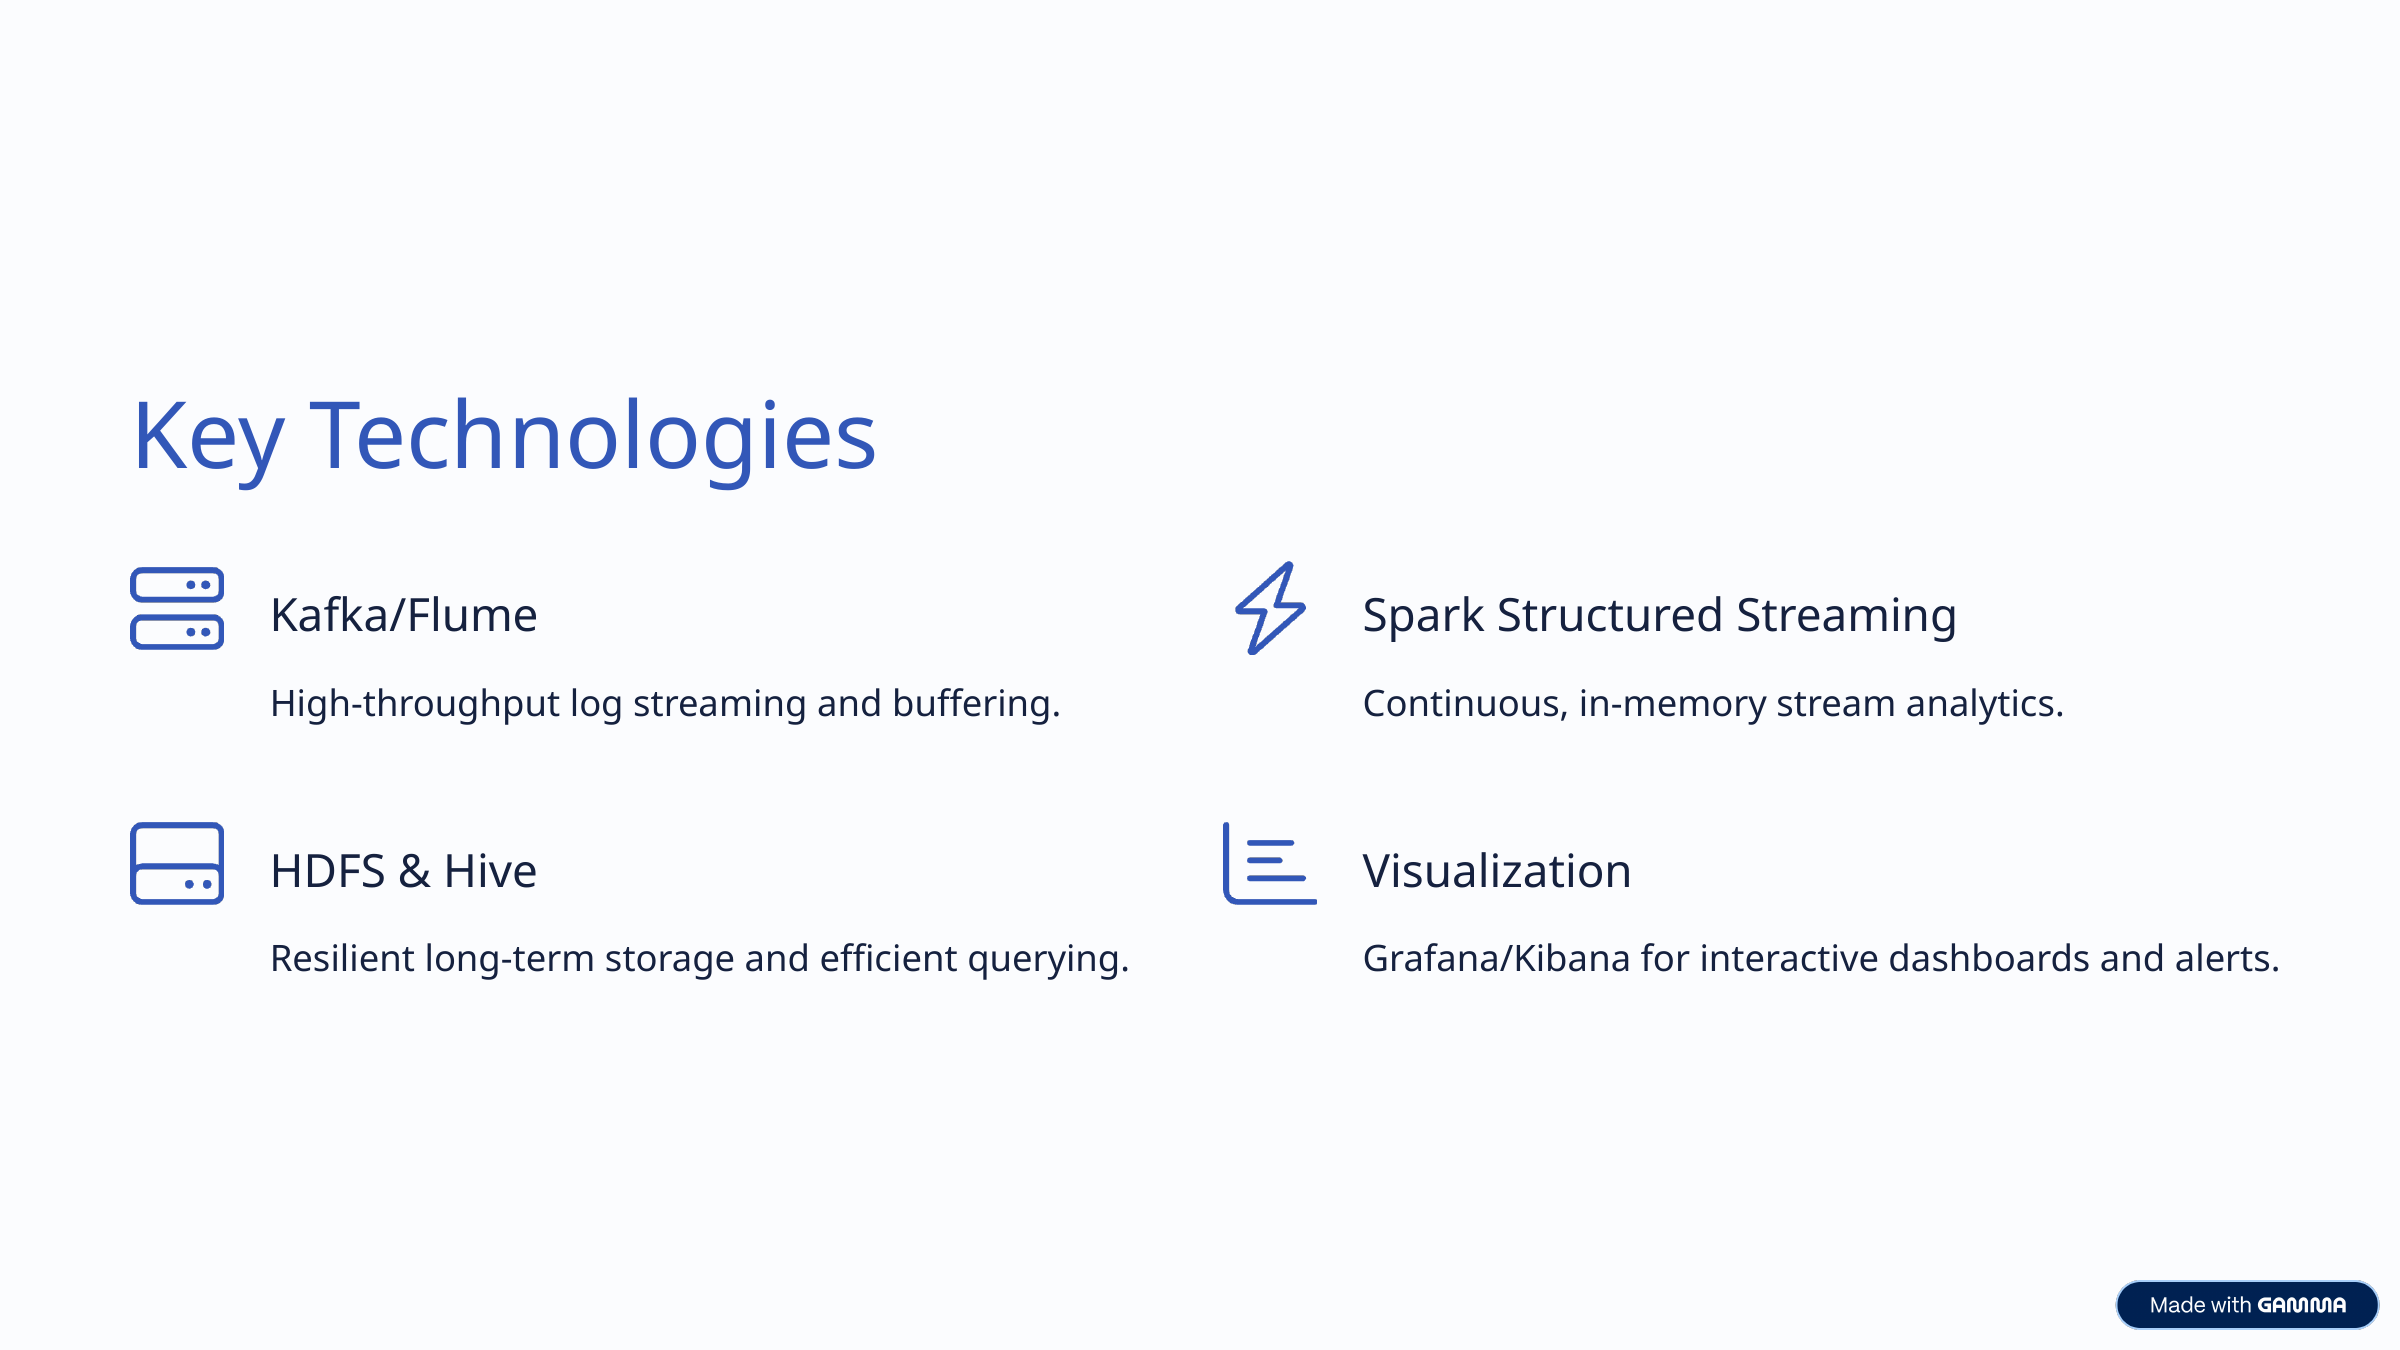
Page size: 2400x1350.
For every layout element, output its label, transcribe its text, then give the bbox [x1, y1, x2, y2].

text_box Grafana/Kibana for interactive dashboards and alerts. [1362, 919, 2270, 979]
picture [2106, 1271, 2389, 1339]
text_box High-throughput log streaming and buffering. [269, 664, 1177, 724]
text_box Spark Structured Streaming [1362, 583, 1976, 642]
text_box Continuous, in-memory stream analytics. [1362, 664, 2270, 724]
text_box Resilient long-term storage and efficient querying. [269, 919, 1177, 979]
text_box HDFS & Hive [269, 838, 735, 897]
text_box Key Technologies [130, 371, 1061, 488]
picture [1223, 816, 1317, 910]
text_box Visualization [1362, 838, 1828, 897]
picture [1223, 561, 1317, 655]
picture [130, 561, 224, 655]
picture [130, 816, 224, 910]
text_box Kafka/Flume [269, 583, 735, 642]
